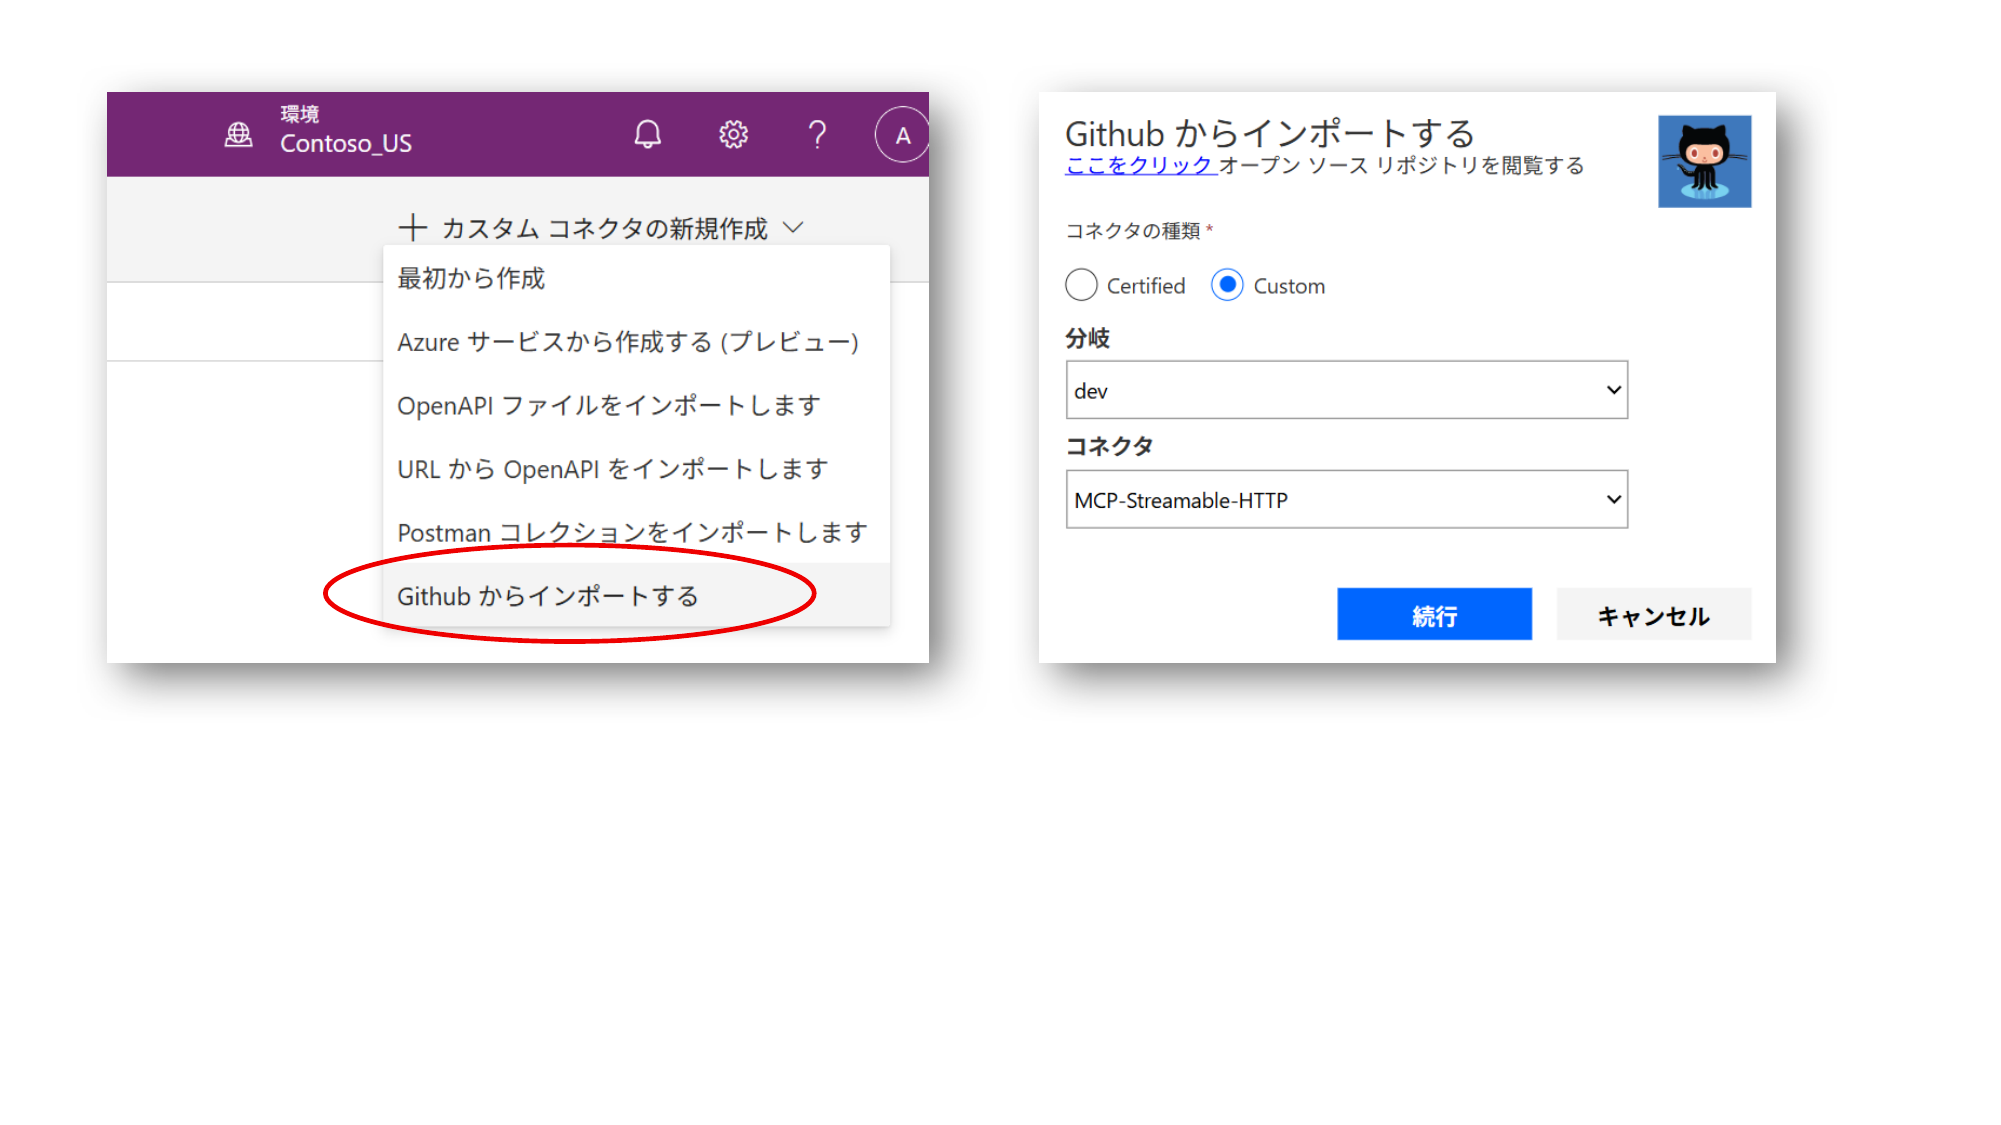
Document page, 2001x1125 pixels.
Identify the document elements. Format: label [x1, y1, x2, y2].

picture [107, 92, 929, 663]
picture [1038, 92, 1777, 663]
